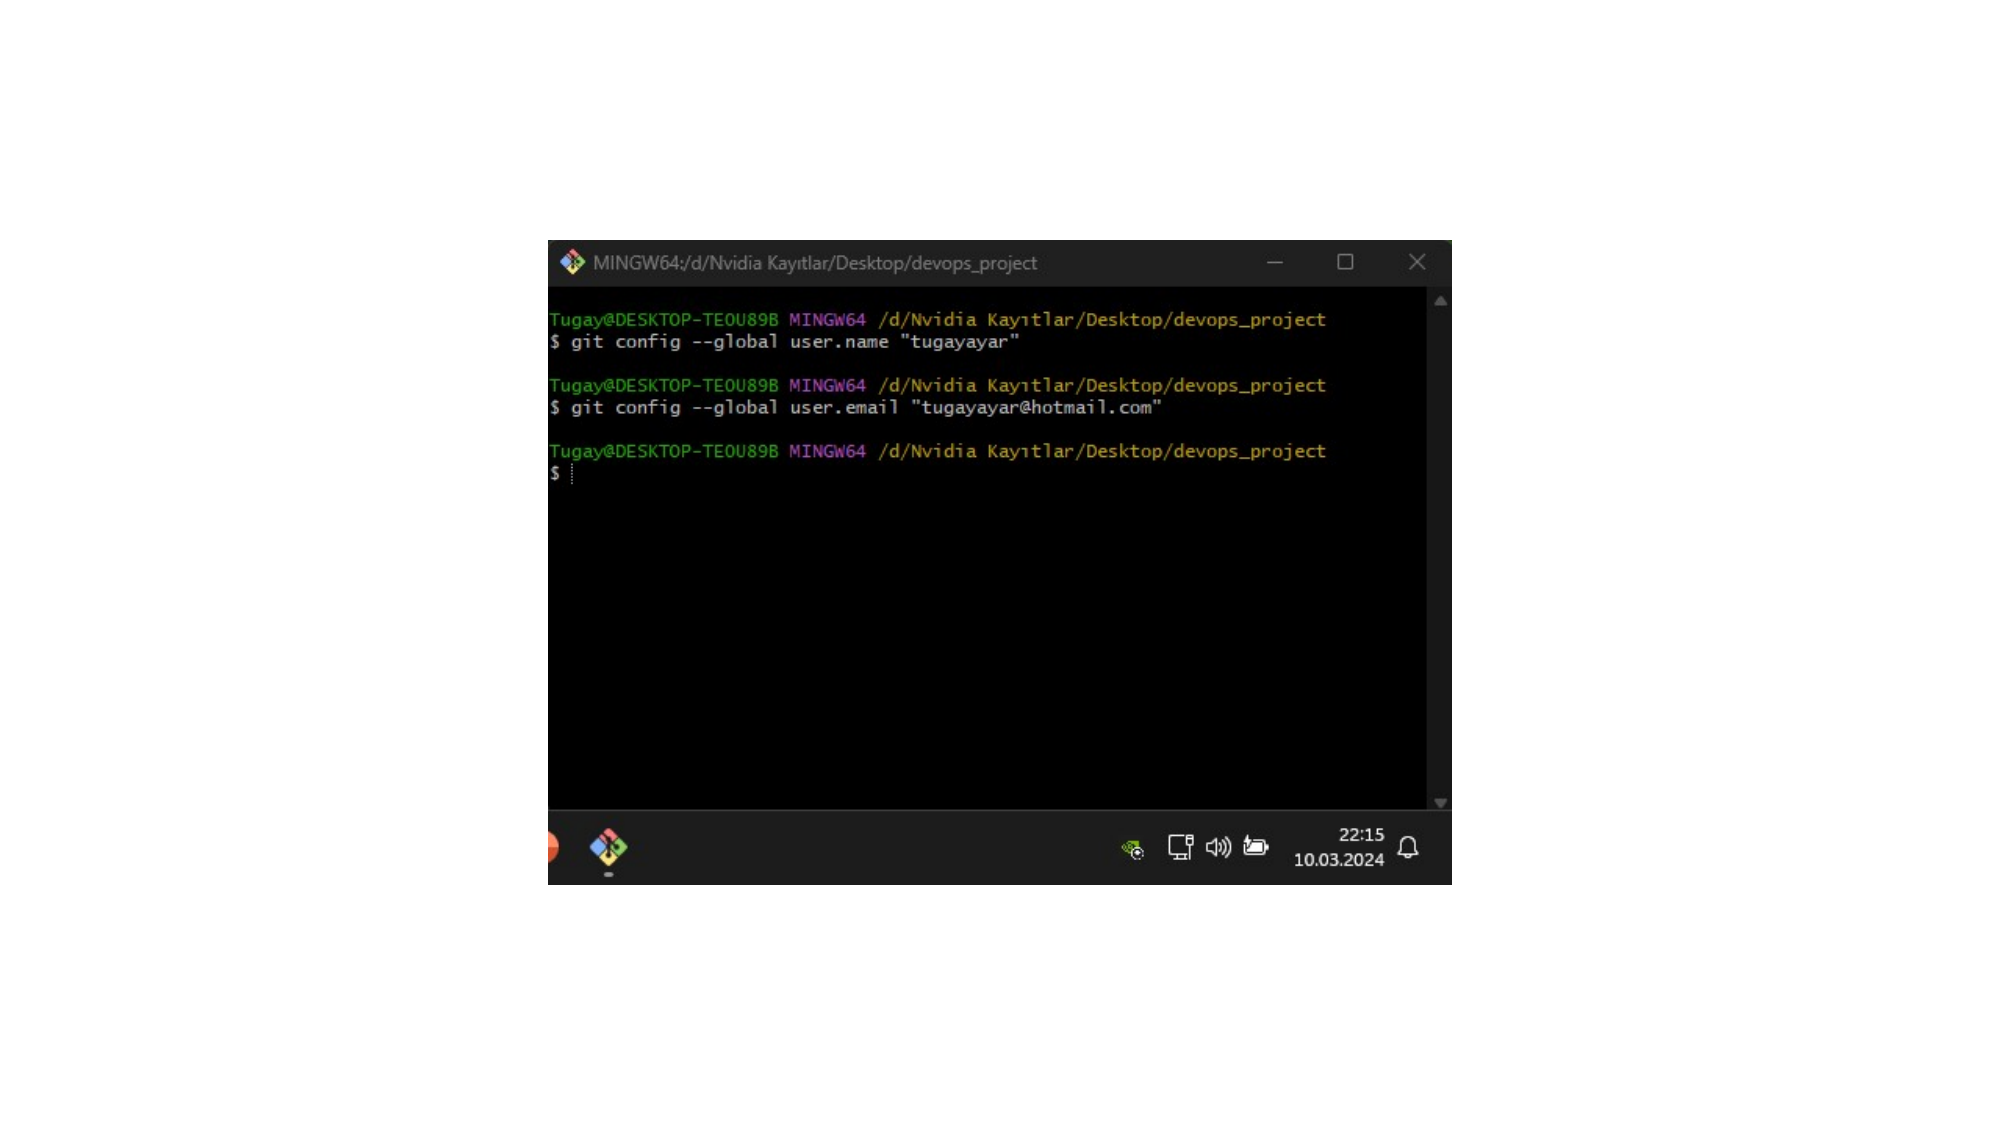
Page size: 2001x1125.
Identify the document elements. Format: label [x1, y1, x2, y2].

picture [548, 240, 1452, 885]
